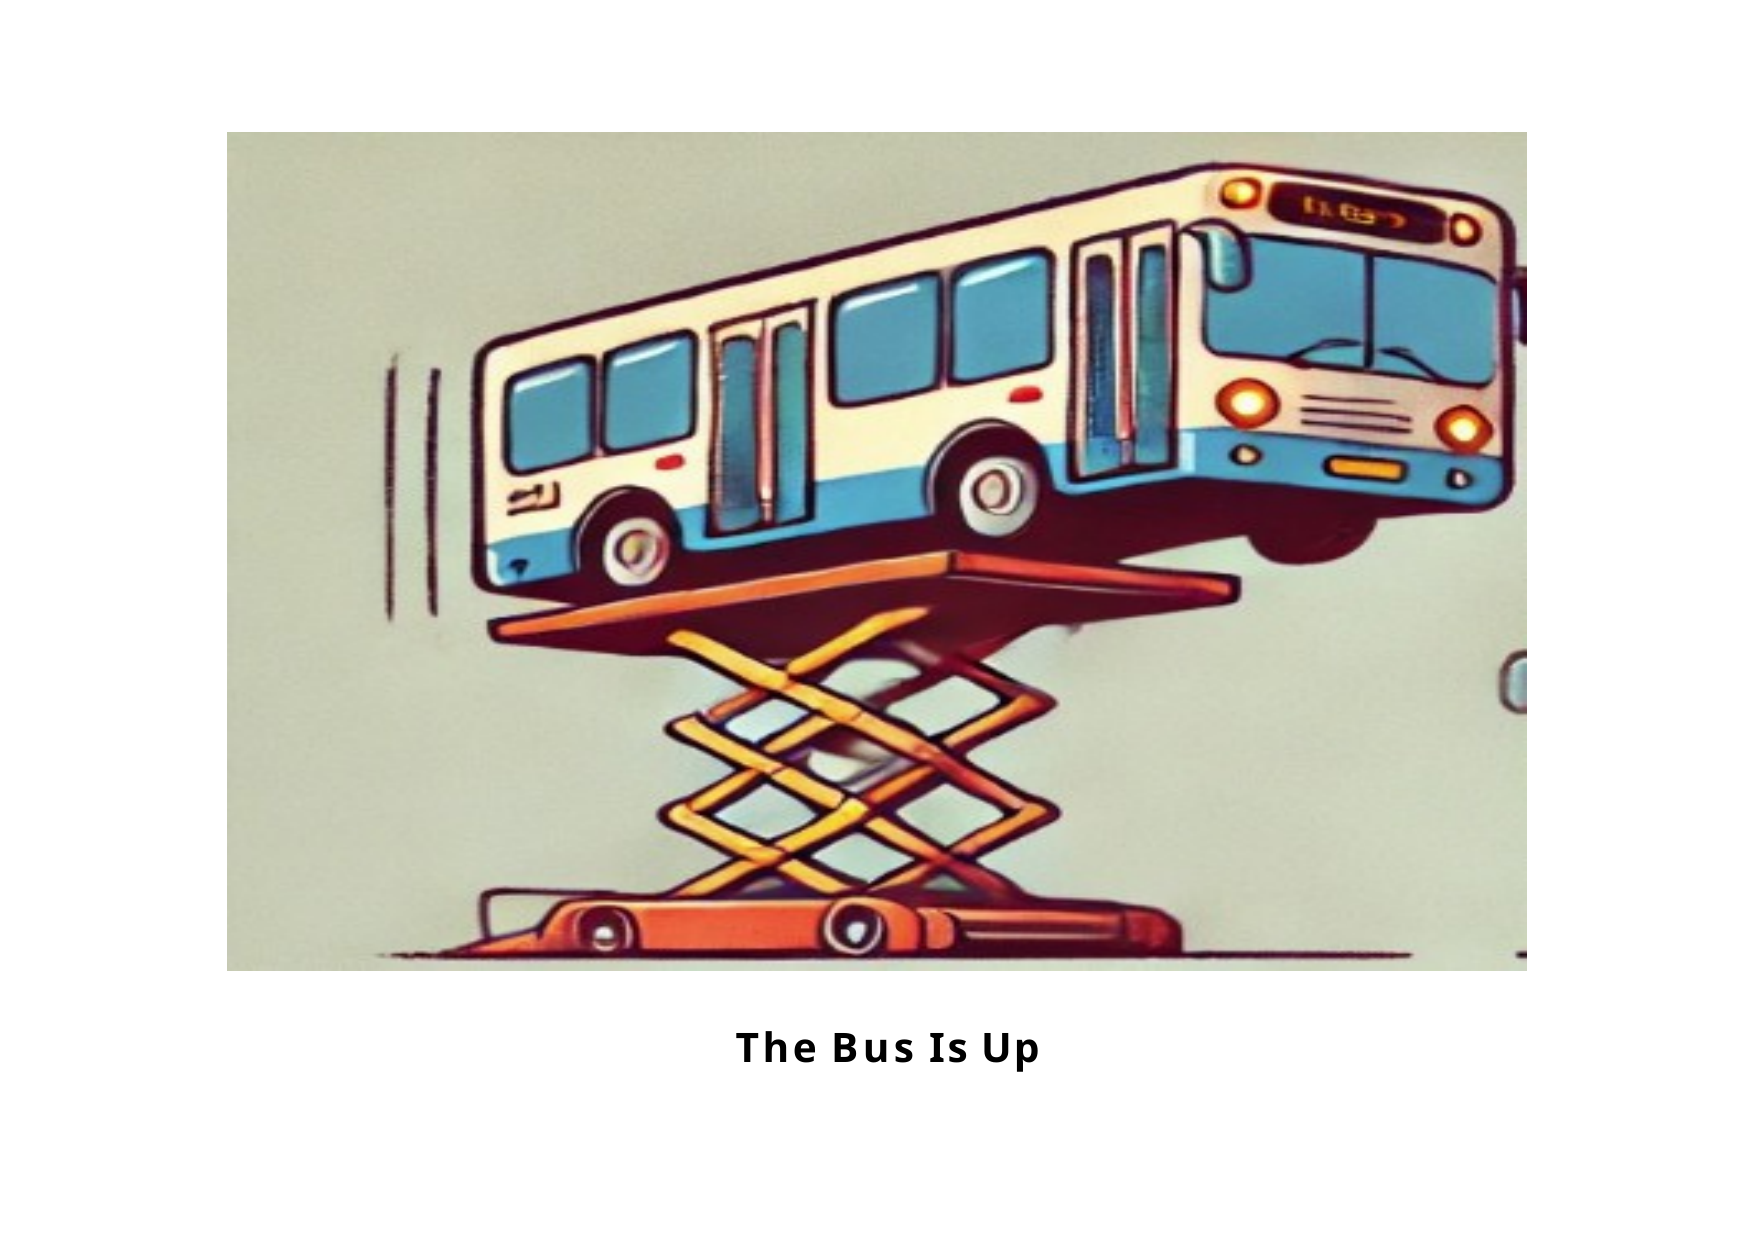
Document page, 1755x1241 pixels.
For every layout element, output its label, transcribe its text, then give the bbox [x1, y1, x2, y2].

text_box The Bus Is Up [733, 1020, 1140, 1071]
picture [227, 132, 1527, 972]
